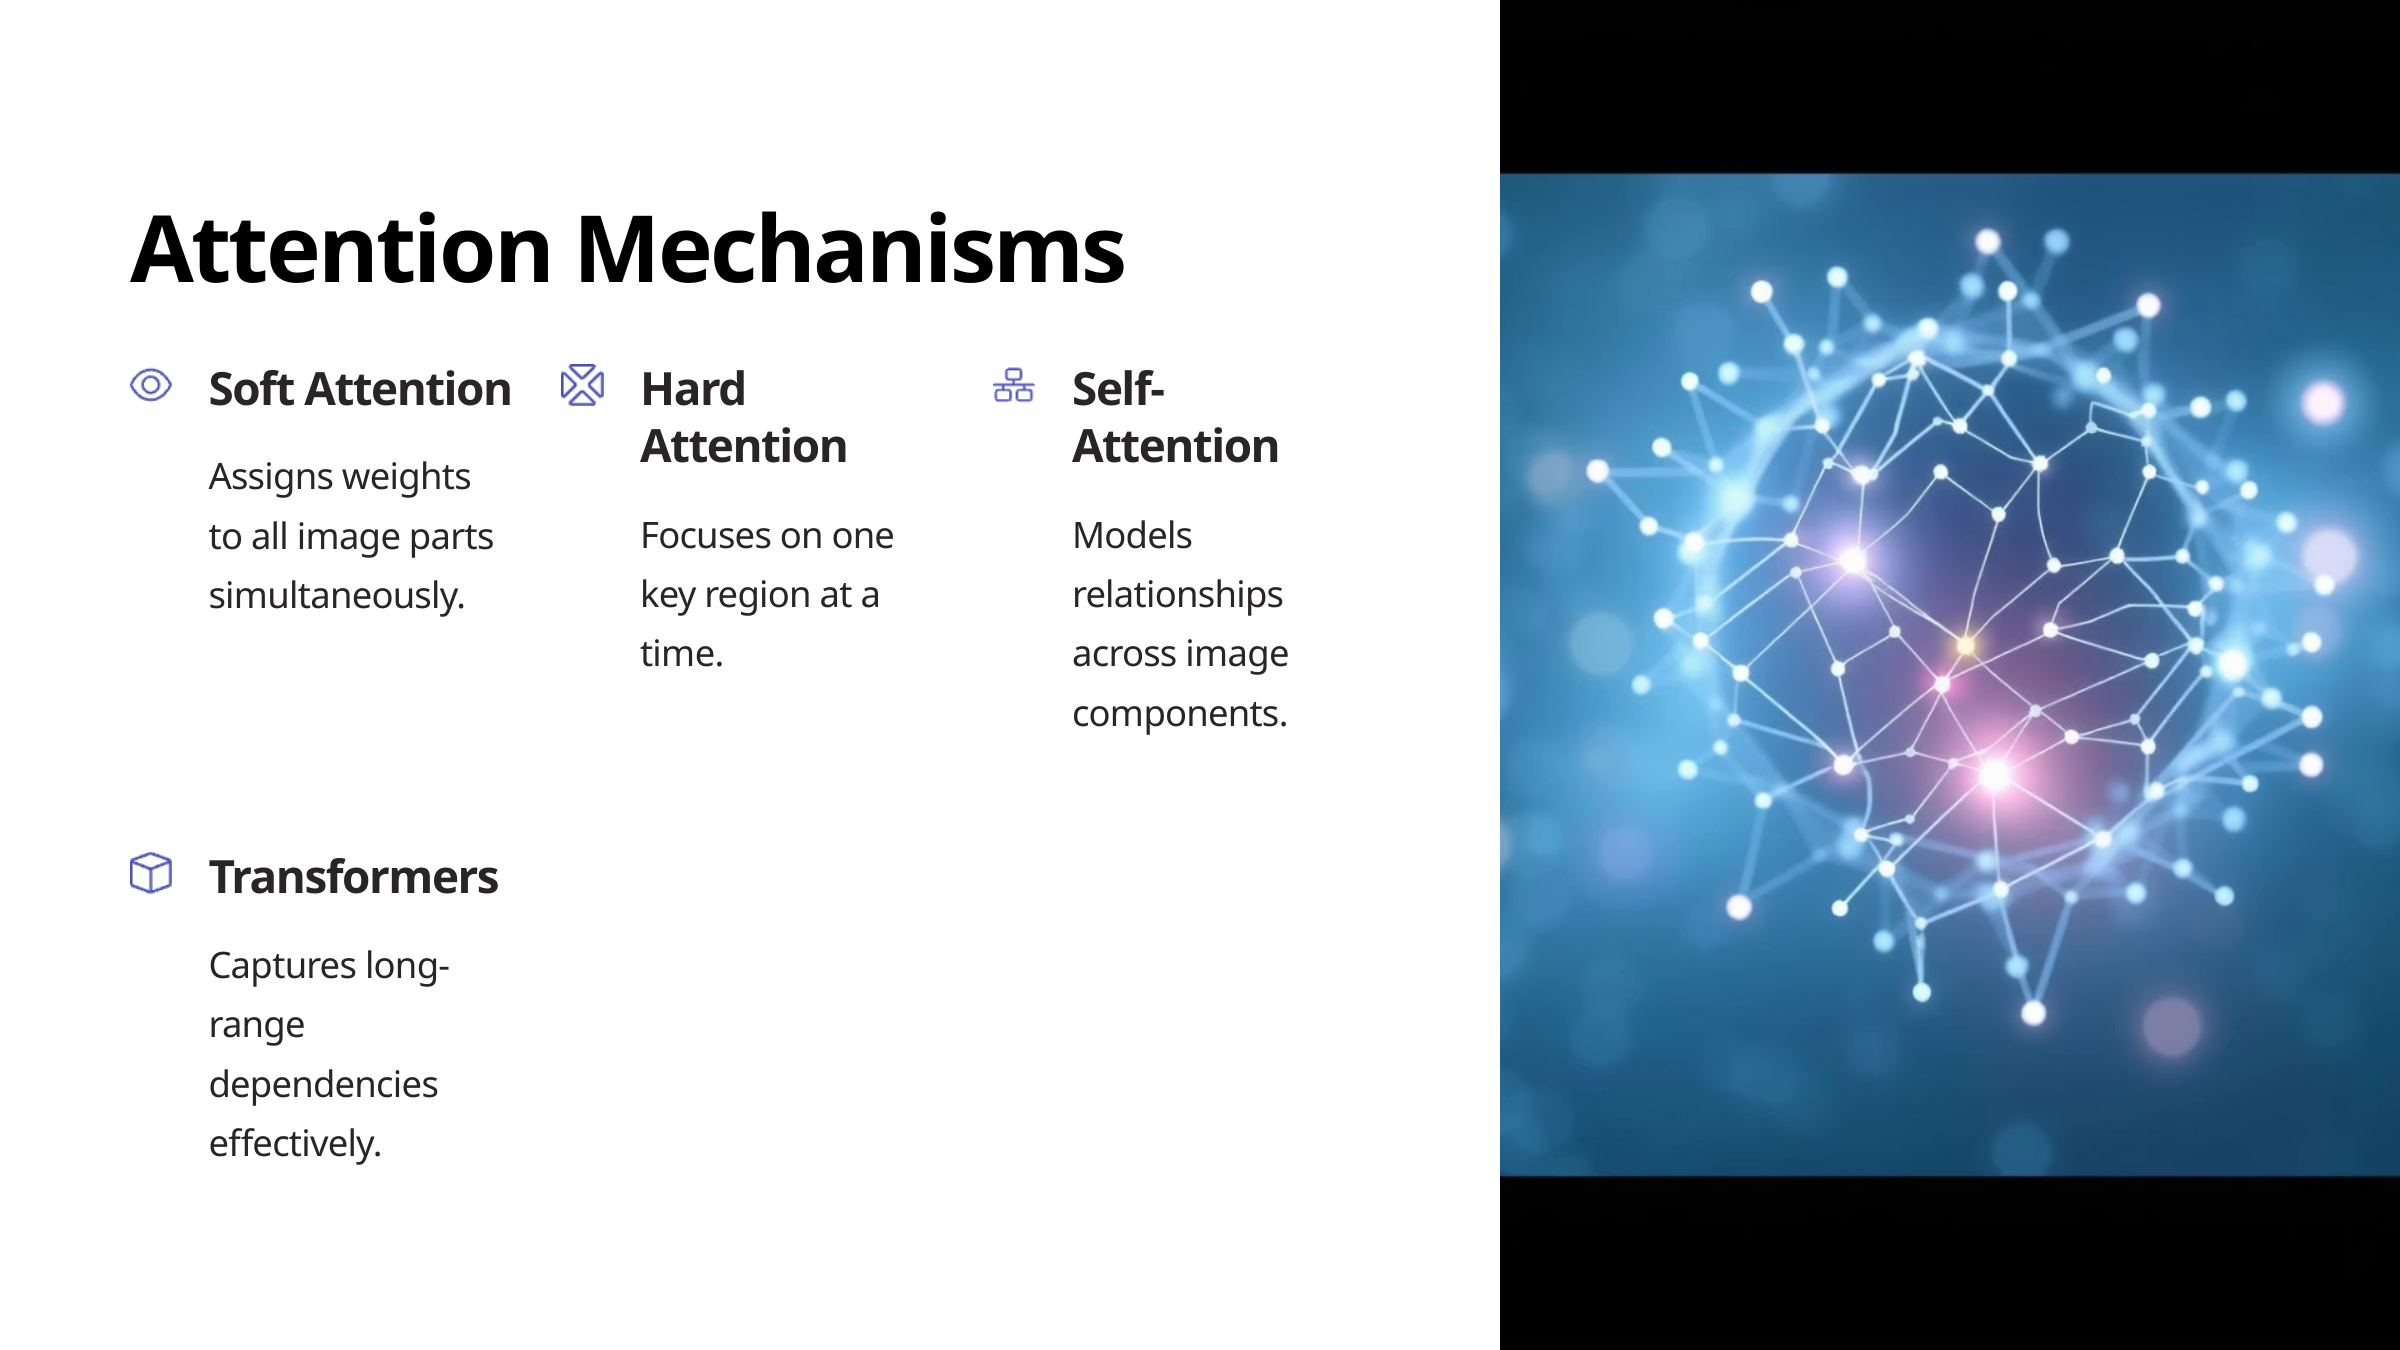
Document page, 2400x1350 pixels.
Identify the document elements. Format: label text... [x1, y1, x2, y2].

text_box Self-Attention [1072, 357, 1370, 474]
picture [130, 363, 172, 406]
picture [130, 852, 172, 894]
text_box Attention Mechanisms [130, 185, 1098, 302]
text_box Models relationships across image components. [1072, 496, 1370, 735]
text_box Assigns weights to all image parts simultaneously. [208, 437, 507, 617]
picture [993, 363, 1035, 406]
text_box Captures long-range dependencies effectively. [208, 926, 507, 1165]
picture [561, 364, 604, 406]
text_box Focuses on one key region at a time. [640, 496, 938, 675]
text_box Hard Attention [640, 357, 938, 474]
text_box Transformers [208, 845, 507, 904]
text_box Soft Attention [208, 357, 507, 416]
picture [1499, 0, 2400, 1350]
